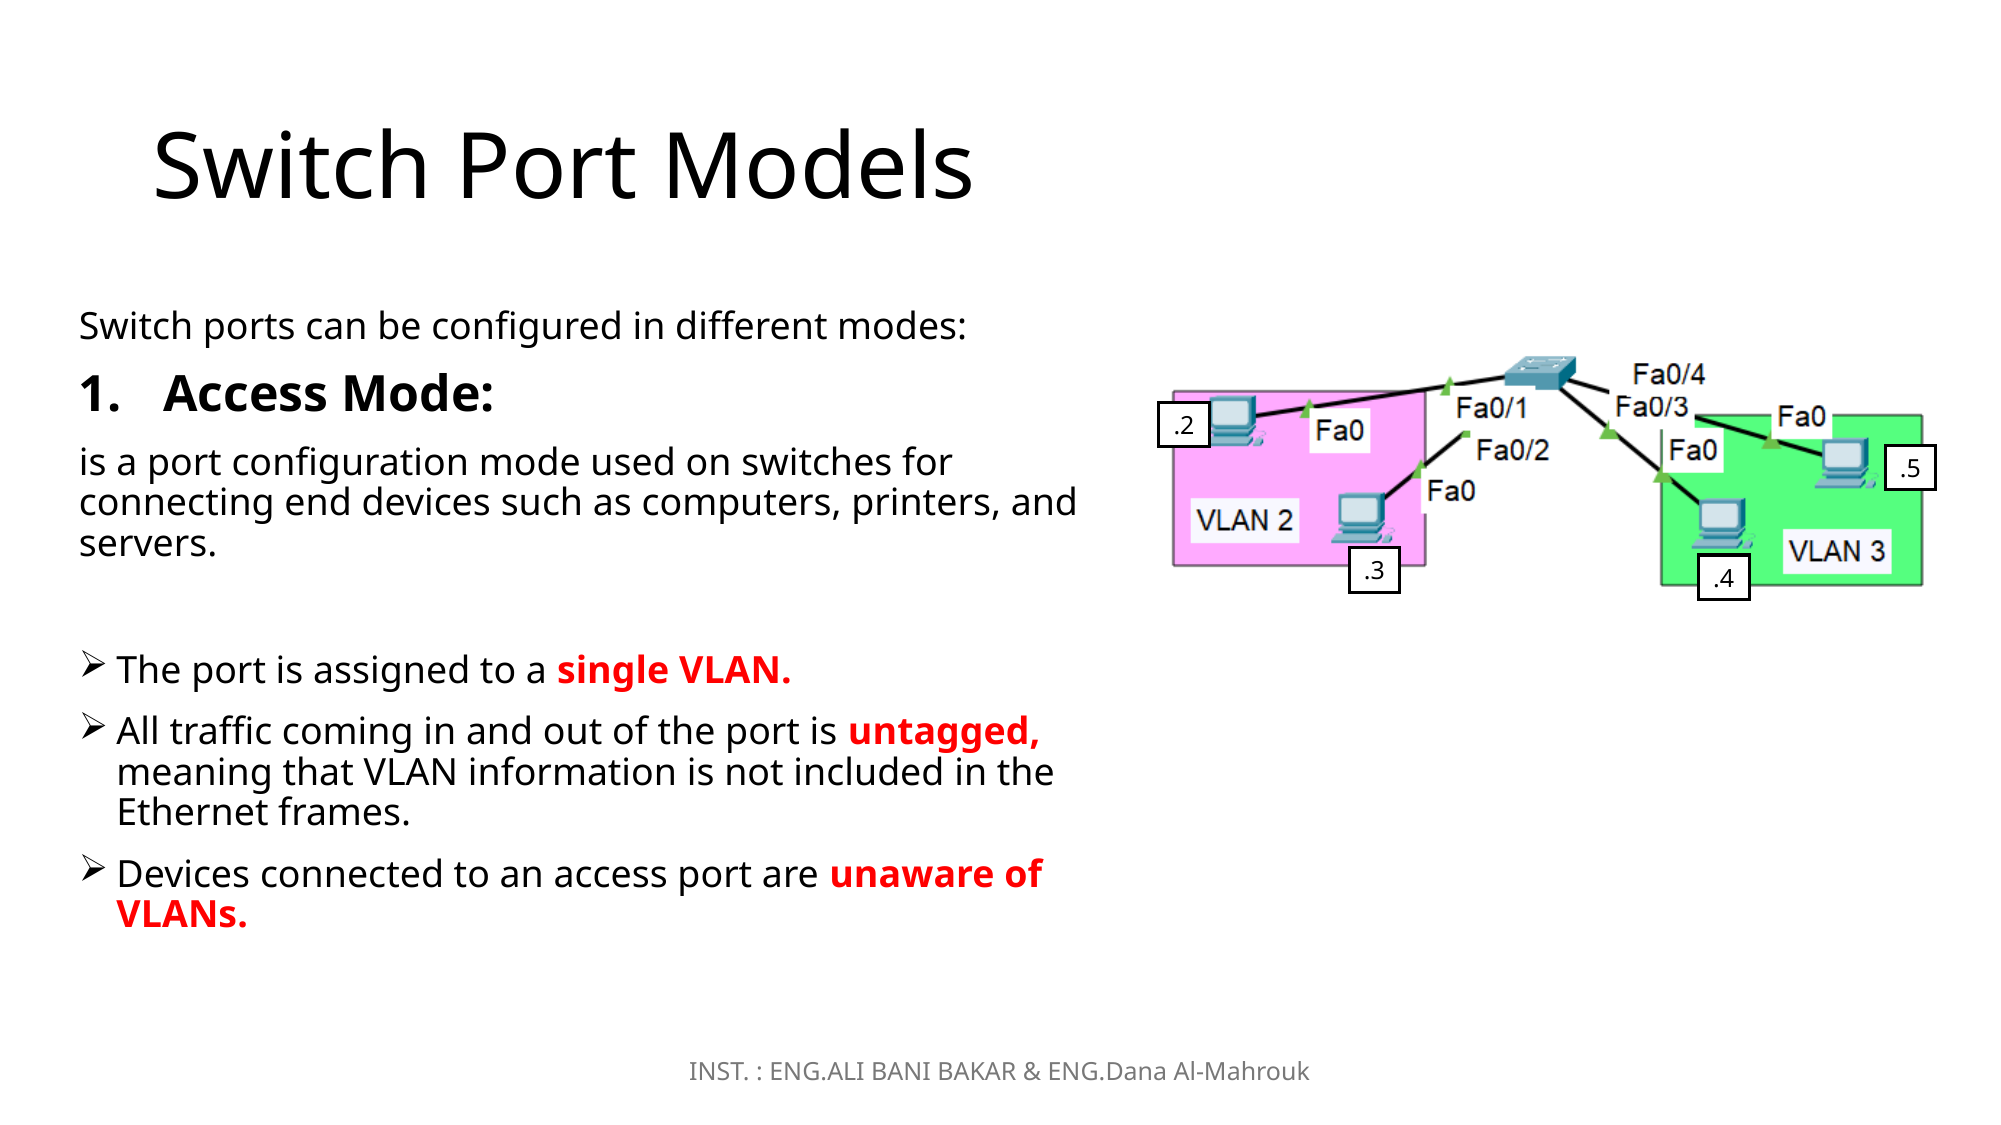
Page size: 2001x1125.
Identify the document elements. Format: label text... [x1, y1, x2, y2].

title Switch Port Models [137, 59, 1863, 278]
list Switch ports can be configured in different modes: Access Mode: is a port configuration mode used on switches for connecting end devices such as computers, printers, and servers. The port is assigned to a single VLAN. All traffic coming in and out of the port is untagged, meaning that VLAN information is not included in the Ethernet frames. Devices connected to an access port are unaware of VLANs. [63, 299, 1156, 1014]
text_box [1149, 297, 1944, 623]
footer INST. : ENG.ALI BANI BAKAR & ENG.Dana Al-Mahrouk [662, 1042, 1338, 1103]
